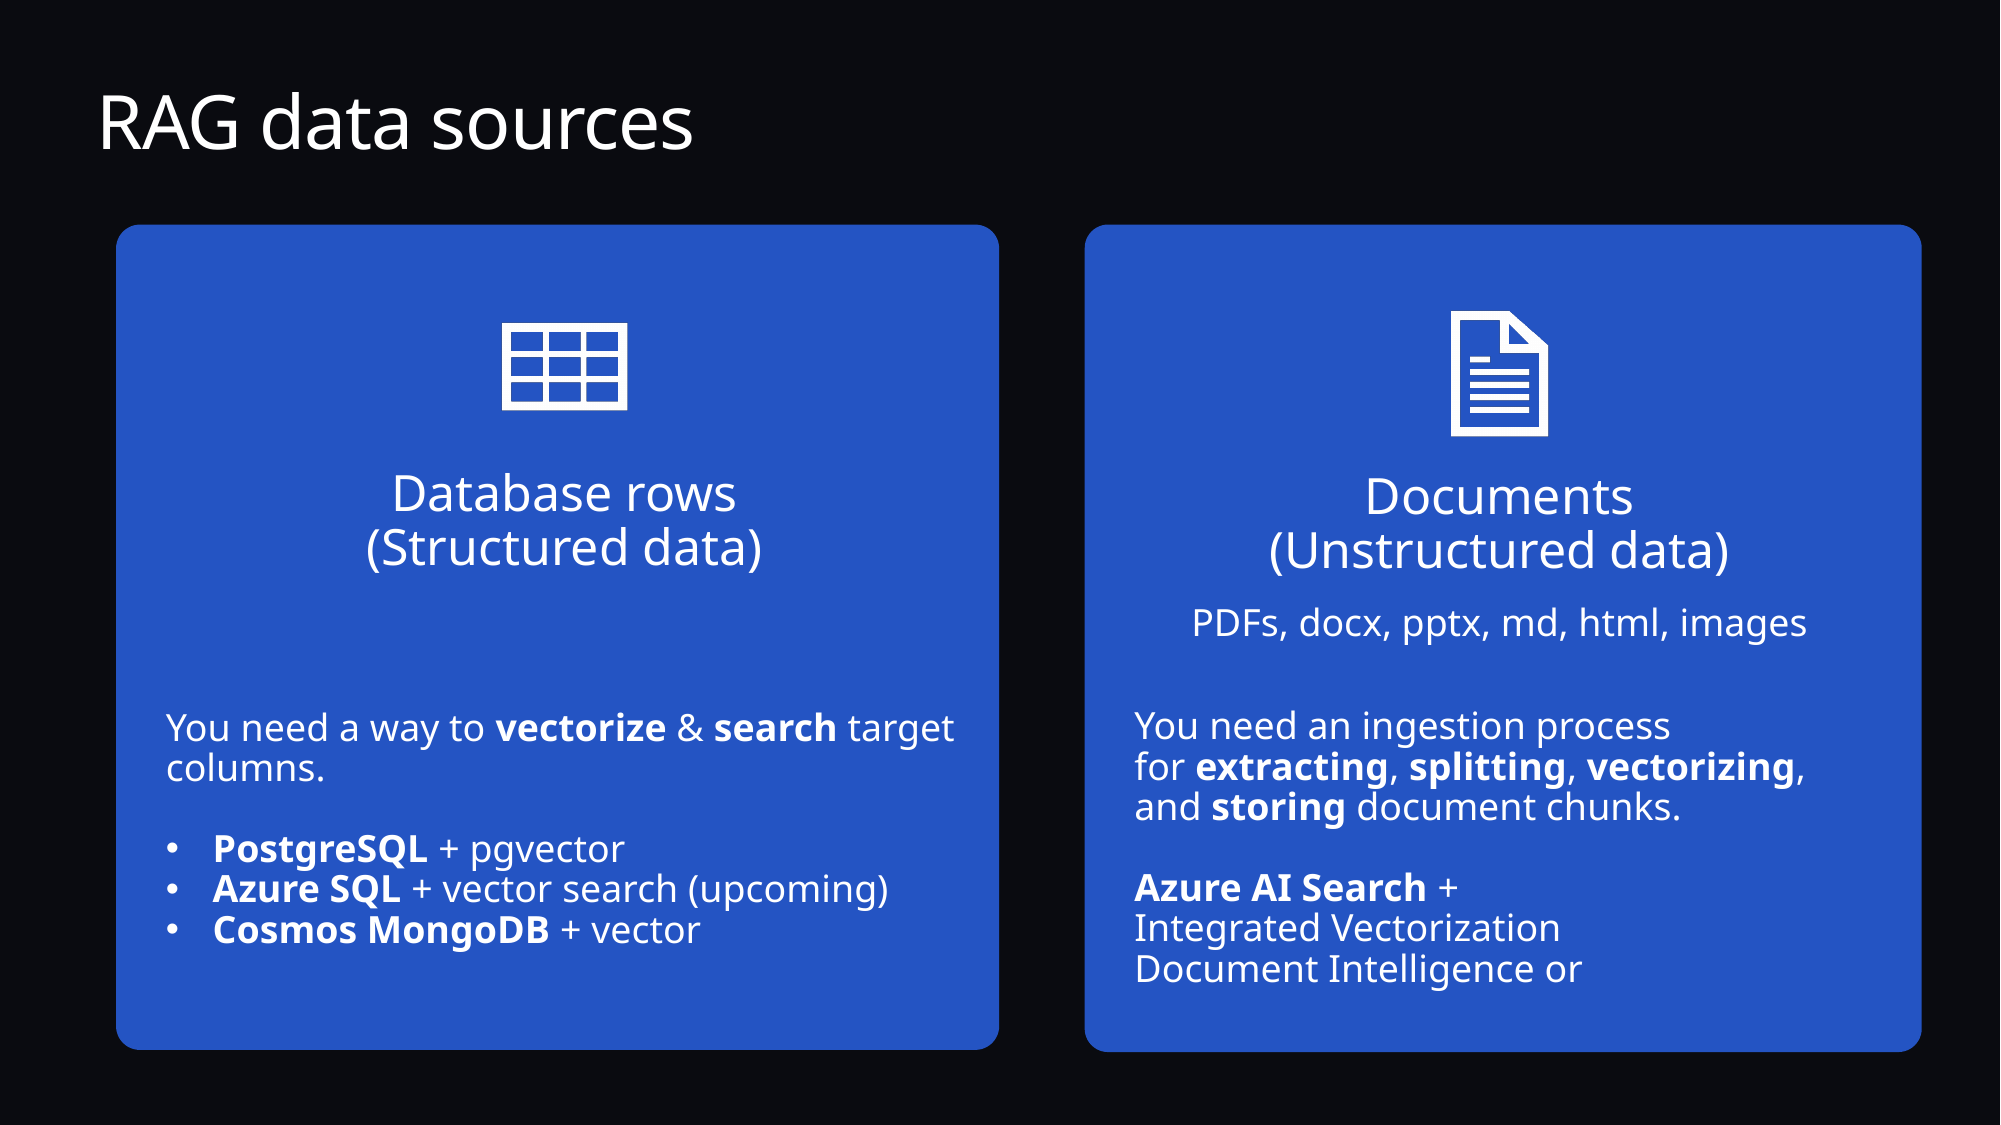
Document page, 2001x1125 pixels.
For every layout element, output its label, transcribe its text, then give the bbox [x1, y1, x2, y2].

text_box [115, 224, 1050, 1051]
title RAG data sources [96, 75, 1904, 166]
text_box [1084, 224, 1922, 1053]
